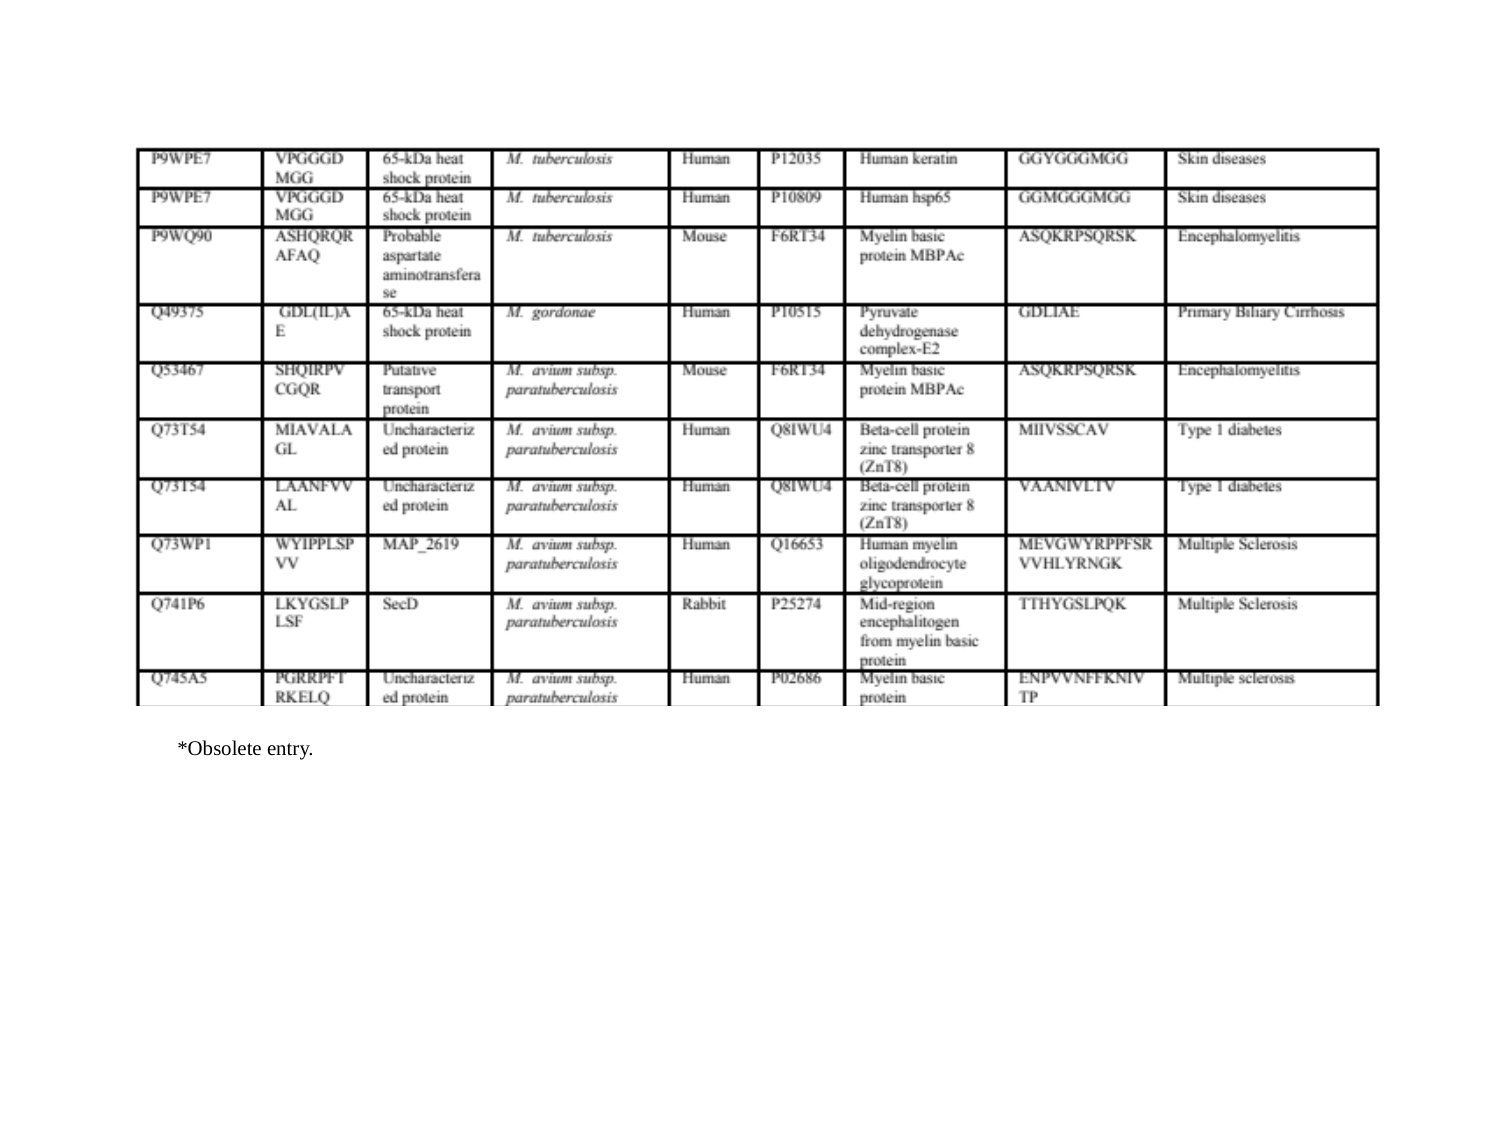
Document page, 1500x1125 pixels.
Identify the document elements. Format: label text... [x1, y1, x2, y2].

text_box *Obsolete entry. [162, 727, 329, 813]
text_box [119, 85, 1398, 707]
